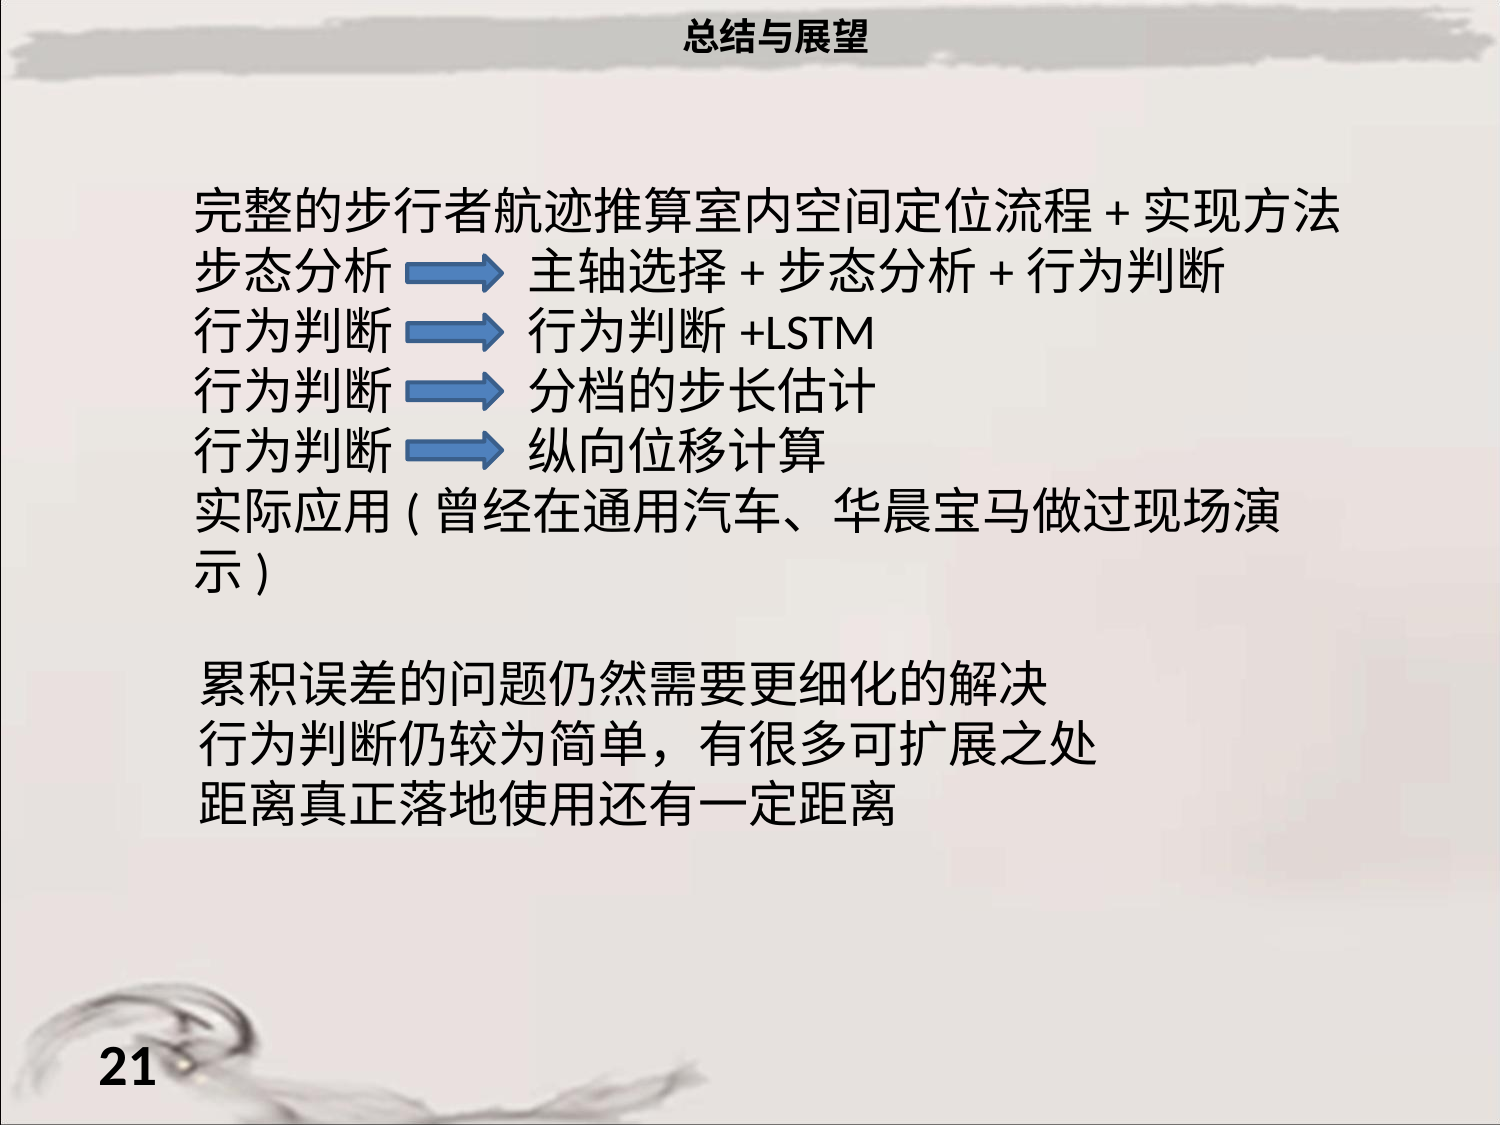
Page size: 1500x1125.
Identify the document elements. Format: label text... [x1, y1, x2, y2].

text_box [405, 312, 505, 352]
text_box 累积误差的问题仍然需要更细化的解决 行为判断仍较为简单，有很多可扩展之处 距离真正落地使用还有一定距离 [183, 645, 1365, 840]
picture [0, 0, 1500, 1125]
text_box 完整的步行者航迹推算室内空间定位流程+实现方法 步态分析 主轴选择+步态分析+行为判断 行为判断 行为判断+LSTM 行为判断 分档的步长估计 行为判断 纵向位移计算 实际应用(曾经在通用汽车、华晨宝马做过现场演示) [178, 172, 1363, 728]
text_box 总结与展望 [667, 5, 1164, 66]
text_box [405, 371, 505, 411]
text_box [405, 253, 505, 293]
text_box [405, 430, 505, 470]
text_box 21 [83, 1020, 219, 1105]
